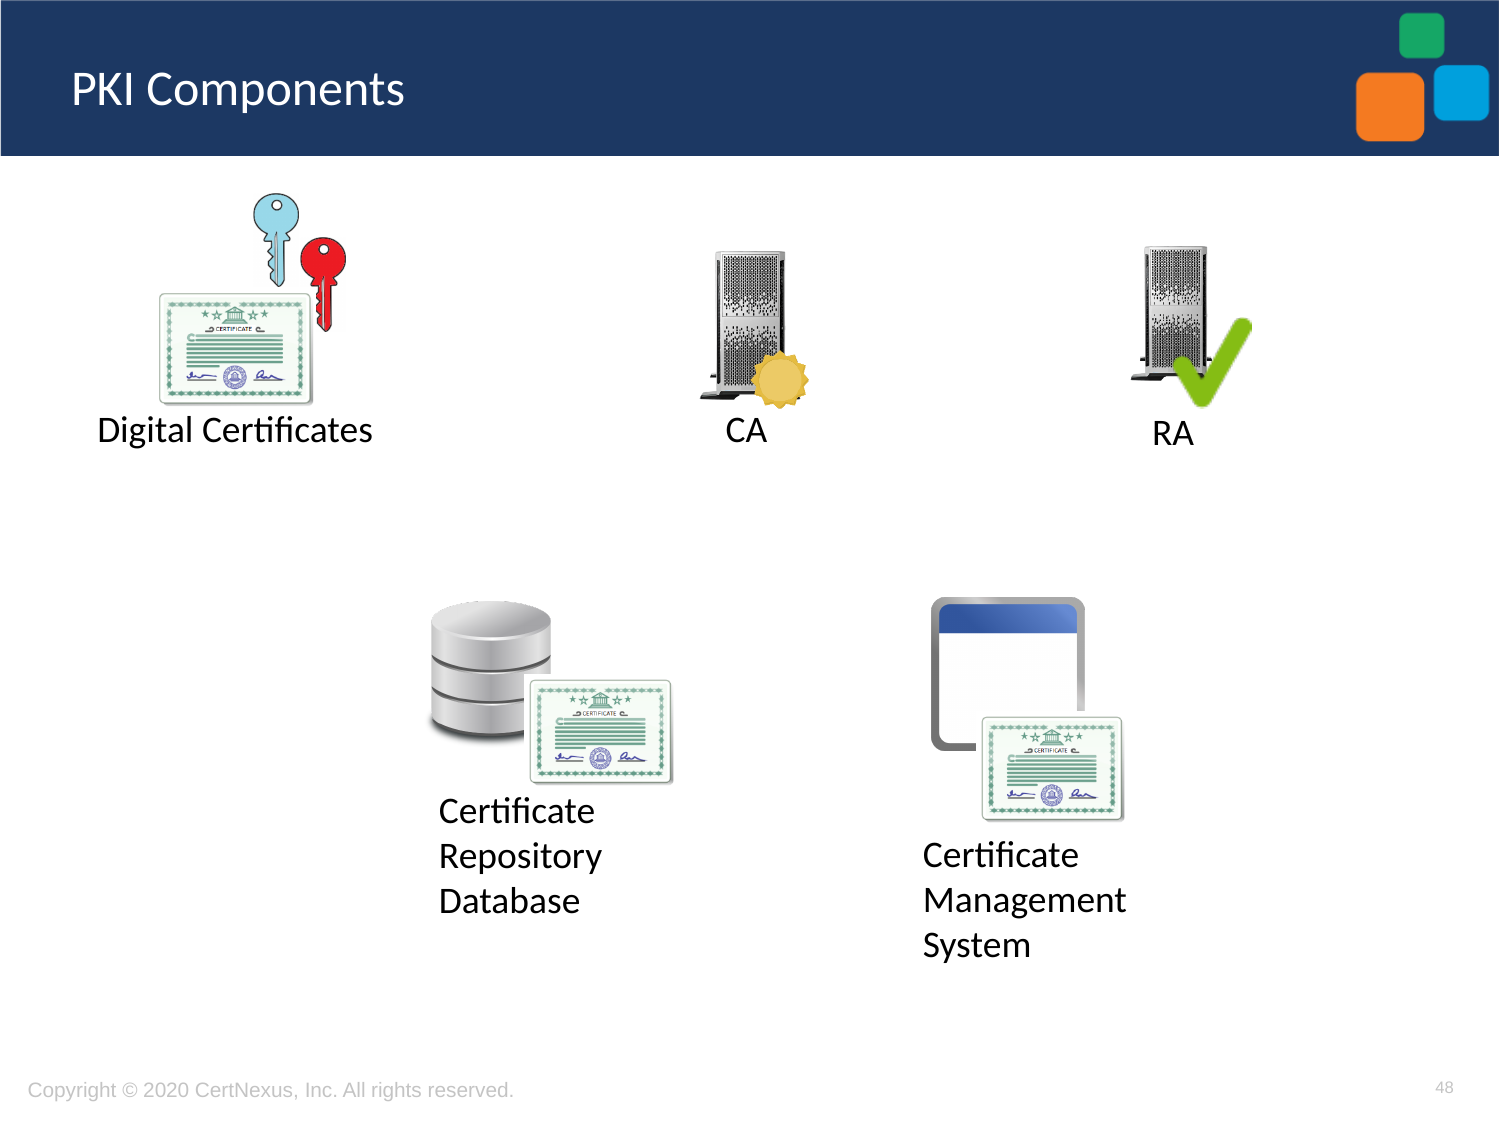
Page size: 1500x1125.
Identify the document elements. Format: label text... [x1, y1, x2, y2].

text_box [1085, 244, 1267, 410]
text_box Digital Certificates [82, 397, 425, 458]
title PKI Components [56, 16, 1350, 155]
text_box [423, 600, 676, 788]
text_box Certificate Management System [908, 822, 1159, 972]
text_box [649, 249, 851, 410]
text_box Certificate Repository Database [424, 795, 675, 929]
text_box CA [690, 417, 803, 458]
picture [0, 0, 1500, 156]
picture [153, 194, 370, 410]
slide_number 48 [1118, 1057, 1469, 1118]
text_box RA [1137, 400, 1288, 461]
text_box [931, 596, 1128, 825]
